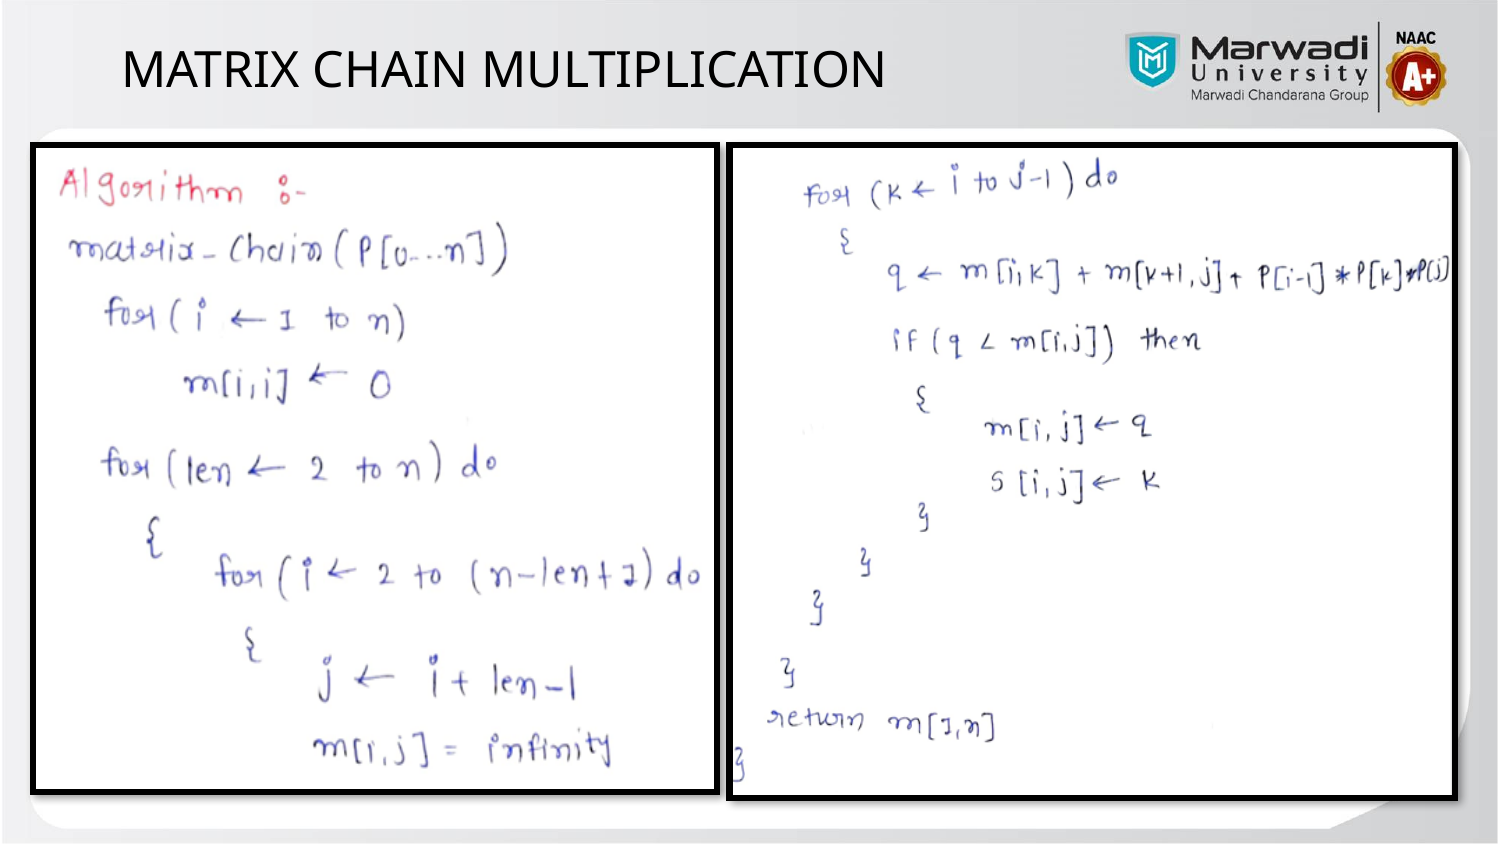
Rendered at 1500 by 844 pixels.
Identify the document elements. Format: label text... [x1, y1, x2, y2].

text_box MATRIX CHAIN MULTIPLICATION [105, 21, 1180, 112]
picture [1, 0, 1498, 844]
